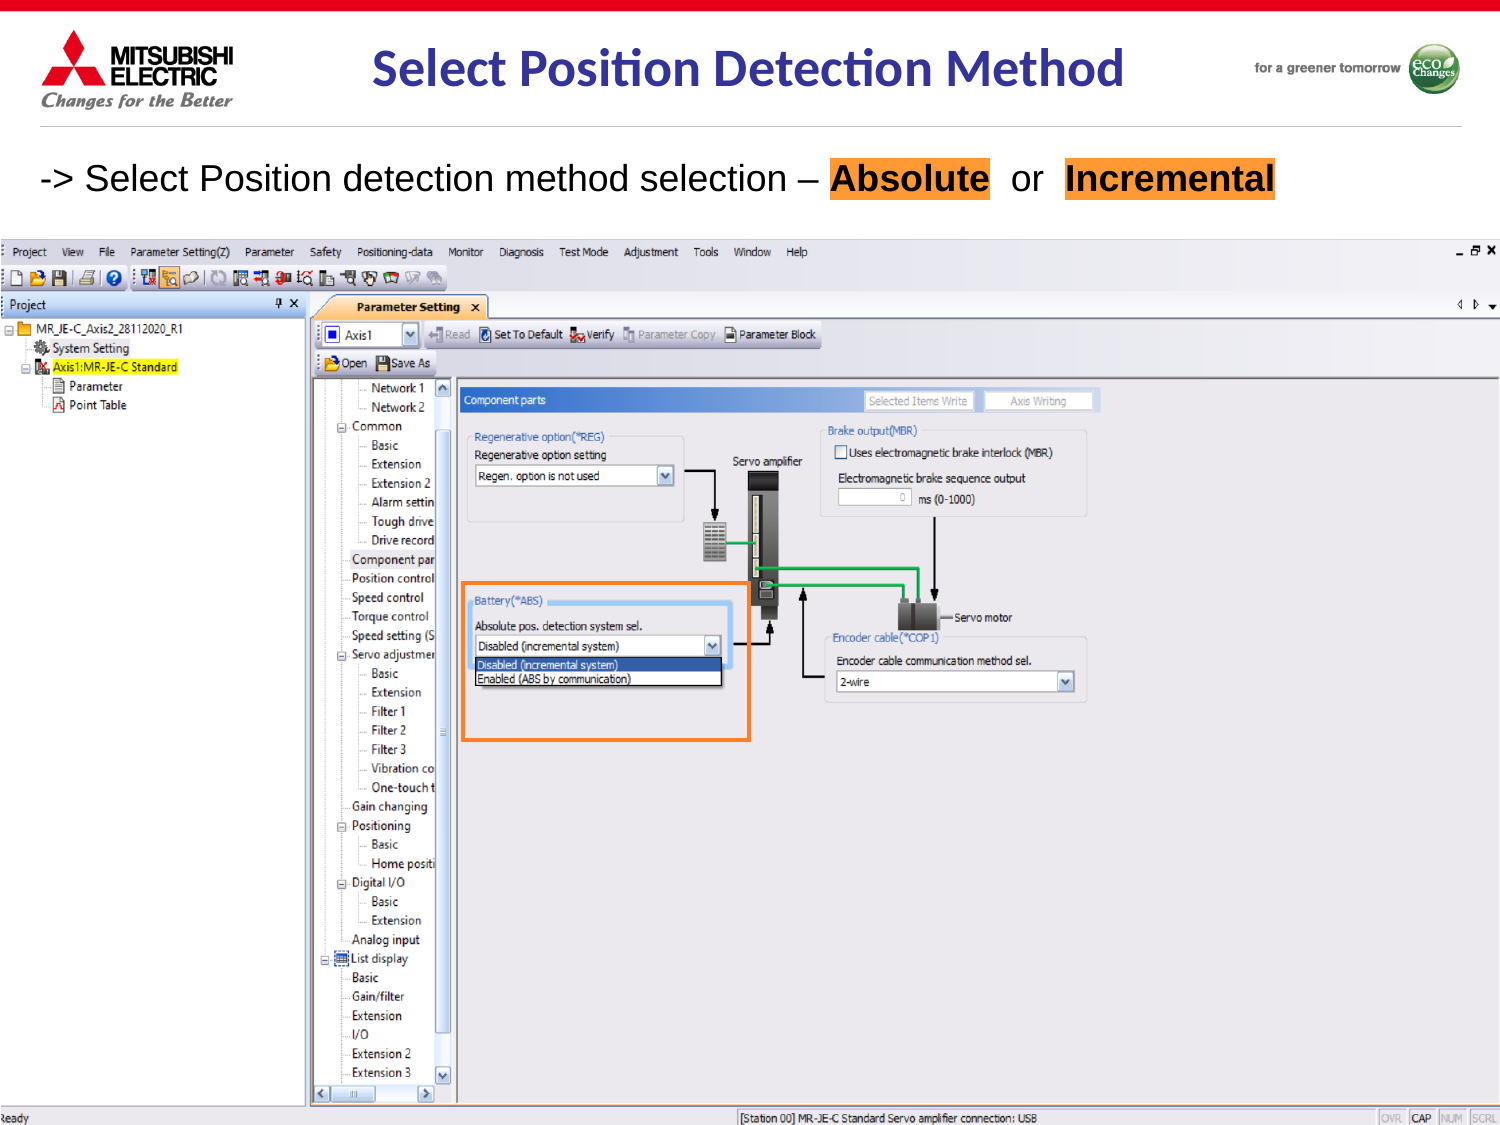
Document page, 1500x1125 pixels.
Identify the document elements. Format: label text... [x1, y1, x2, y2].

text_box -> Select Position detection method selection – Absolute or Incremental [24, 146, 1455, 207]
title Select Position Detection Method [277, 14, 1223, 116]
picture [0, 0, 1500, 1125]
